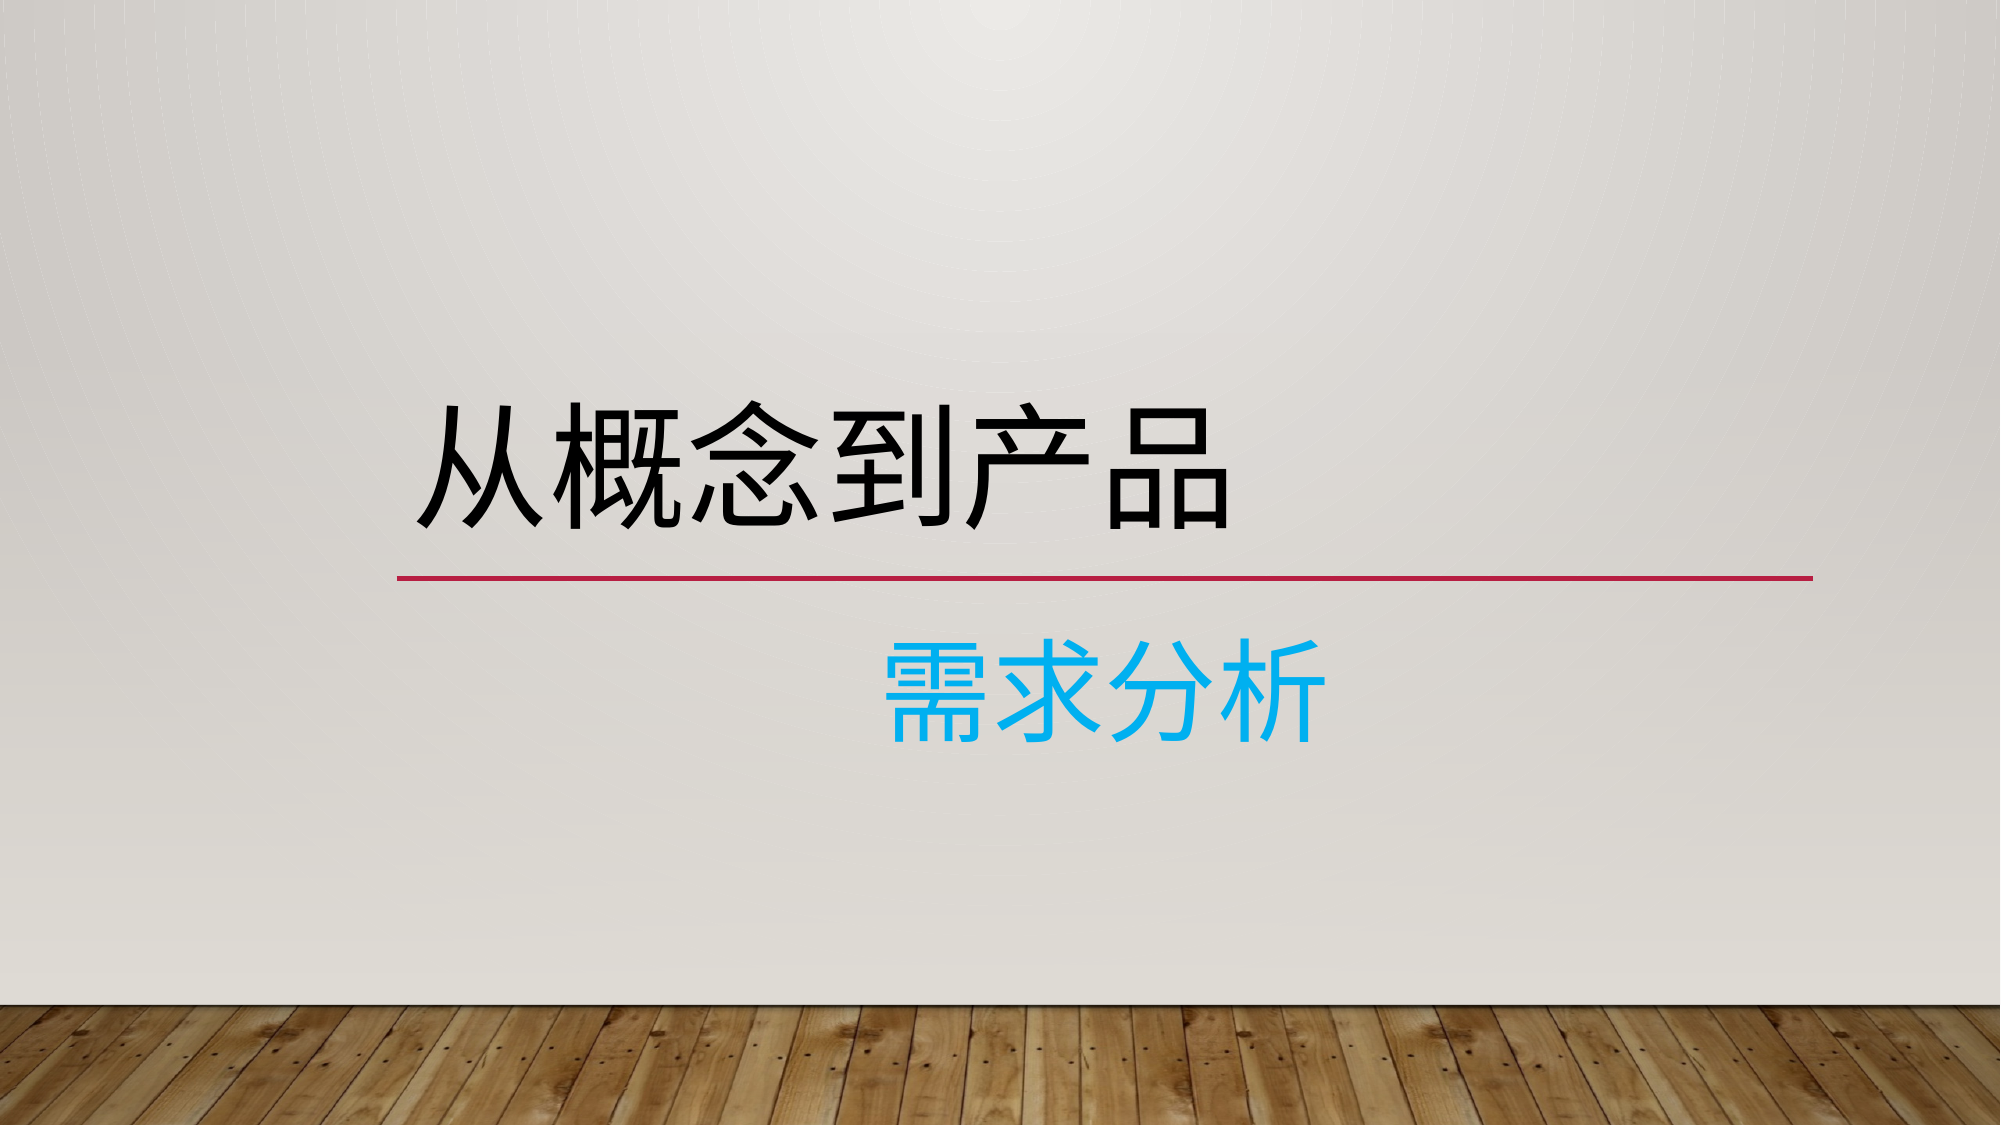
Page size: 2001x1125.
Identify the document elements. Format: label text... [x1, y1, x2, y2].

title 从概念到产品 [396, 131, 1814, 549]
subtitle 需求分析 [396, 579, 1814, 740]
picture [0, 1005, 2000, 1125]
